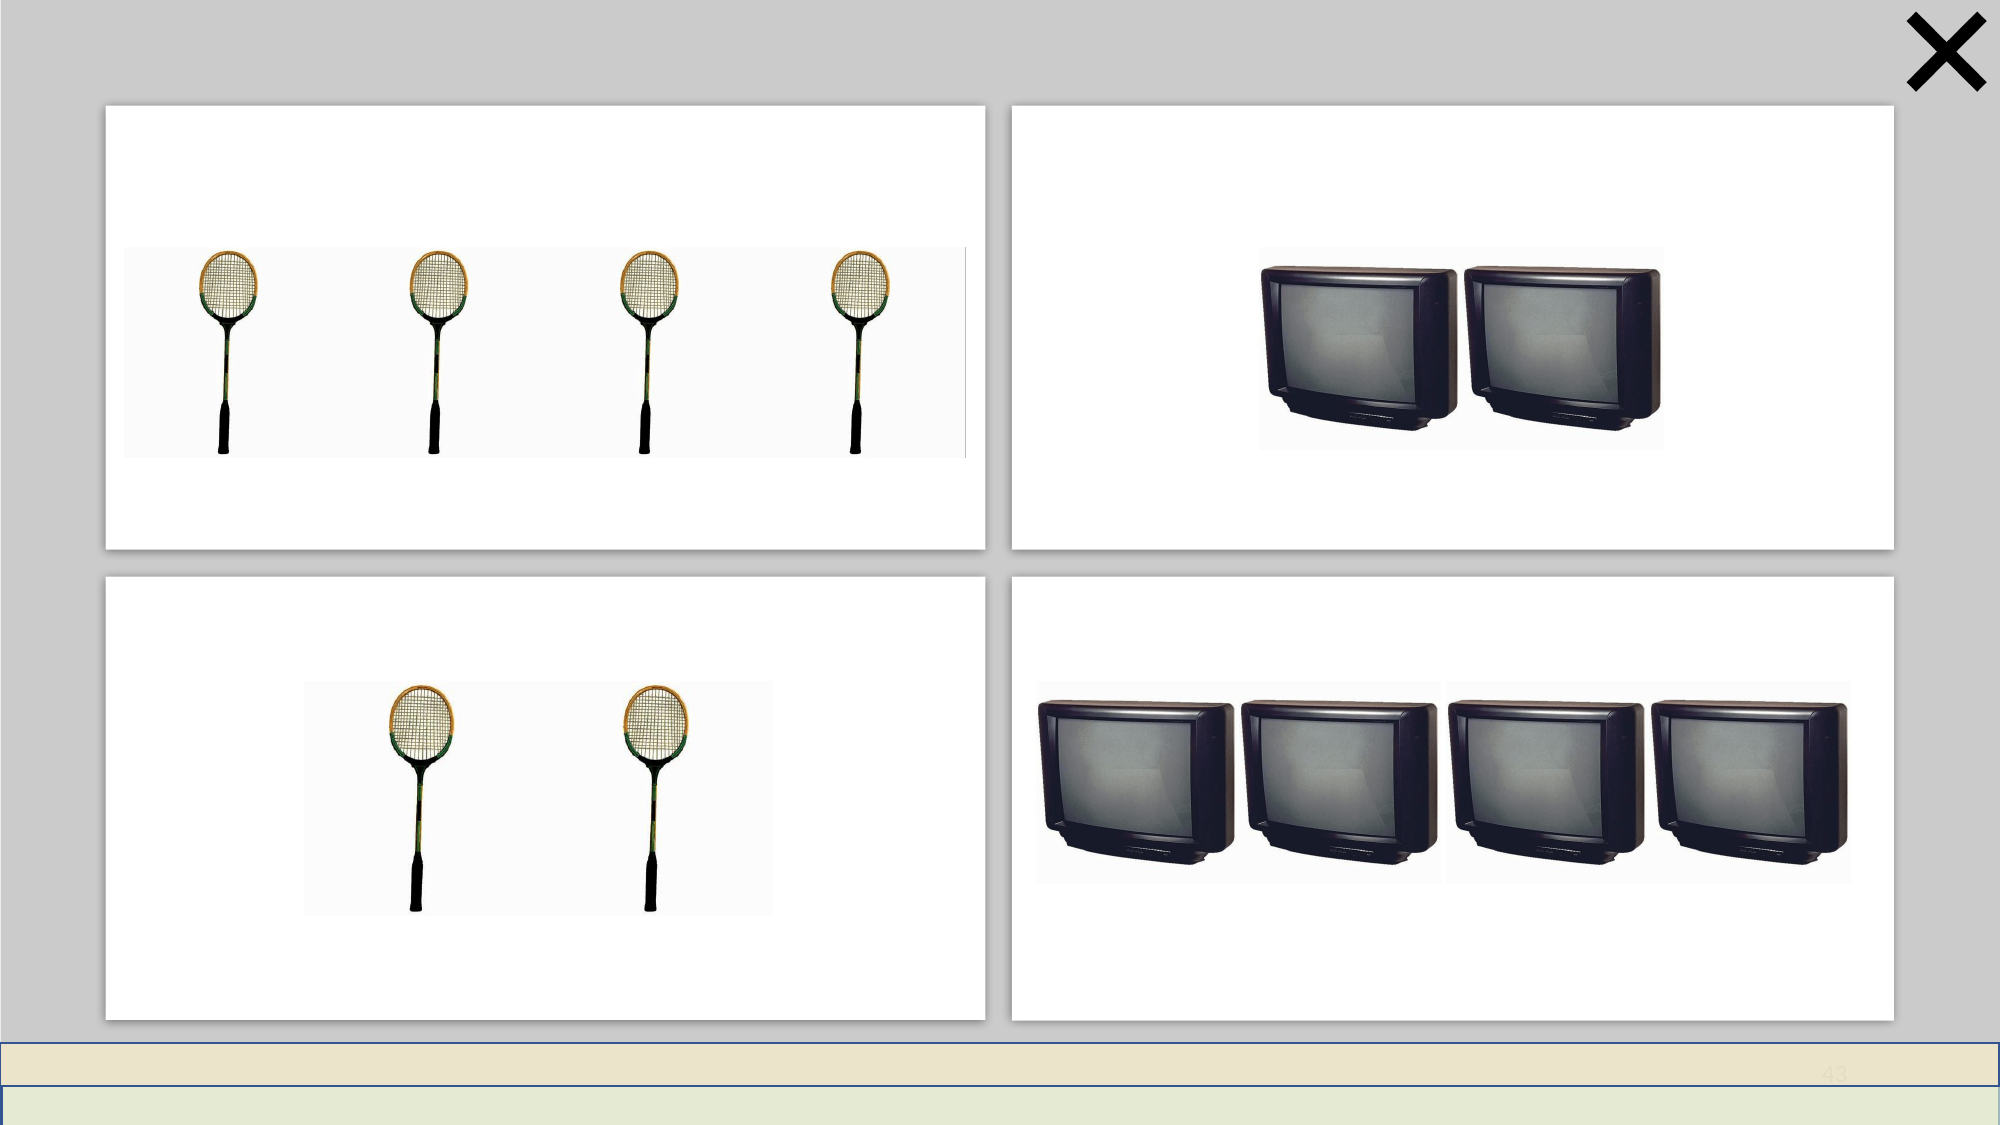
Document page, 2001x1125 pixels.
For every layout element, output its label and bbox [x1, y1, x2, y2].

text_box [1011, 104, 1895, 551]
text_box [0, 1042, 2000, 1085]
picture [1259, 247, 1665, 450]
picture [1036, 681, 1442, 884]
text_box [0, 1085, 2000, 1125]
text_box [104, 576, 986, 1021]
picture [124, 247, 967, 458]
picture [1446, 681, 1852, 884]
picture [304, 681, 773, 916]
text_box [104, 104, 986, 551]
text_box [0, 0, 2000, 1042]
picture [1892, 0, 2000, 106]
text_box [1011, 576, 1895, 1022]
